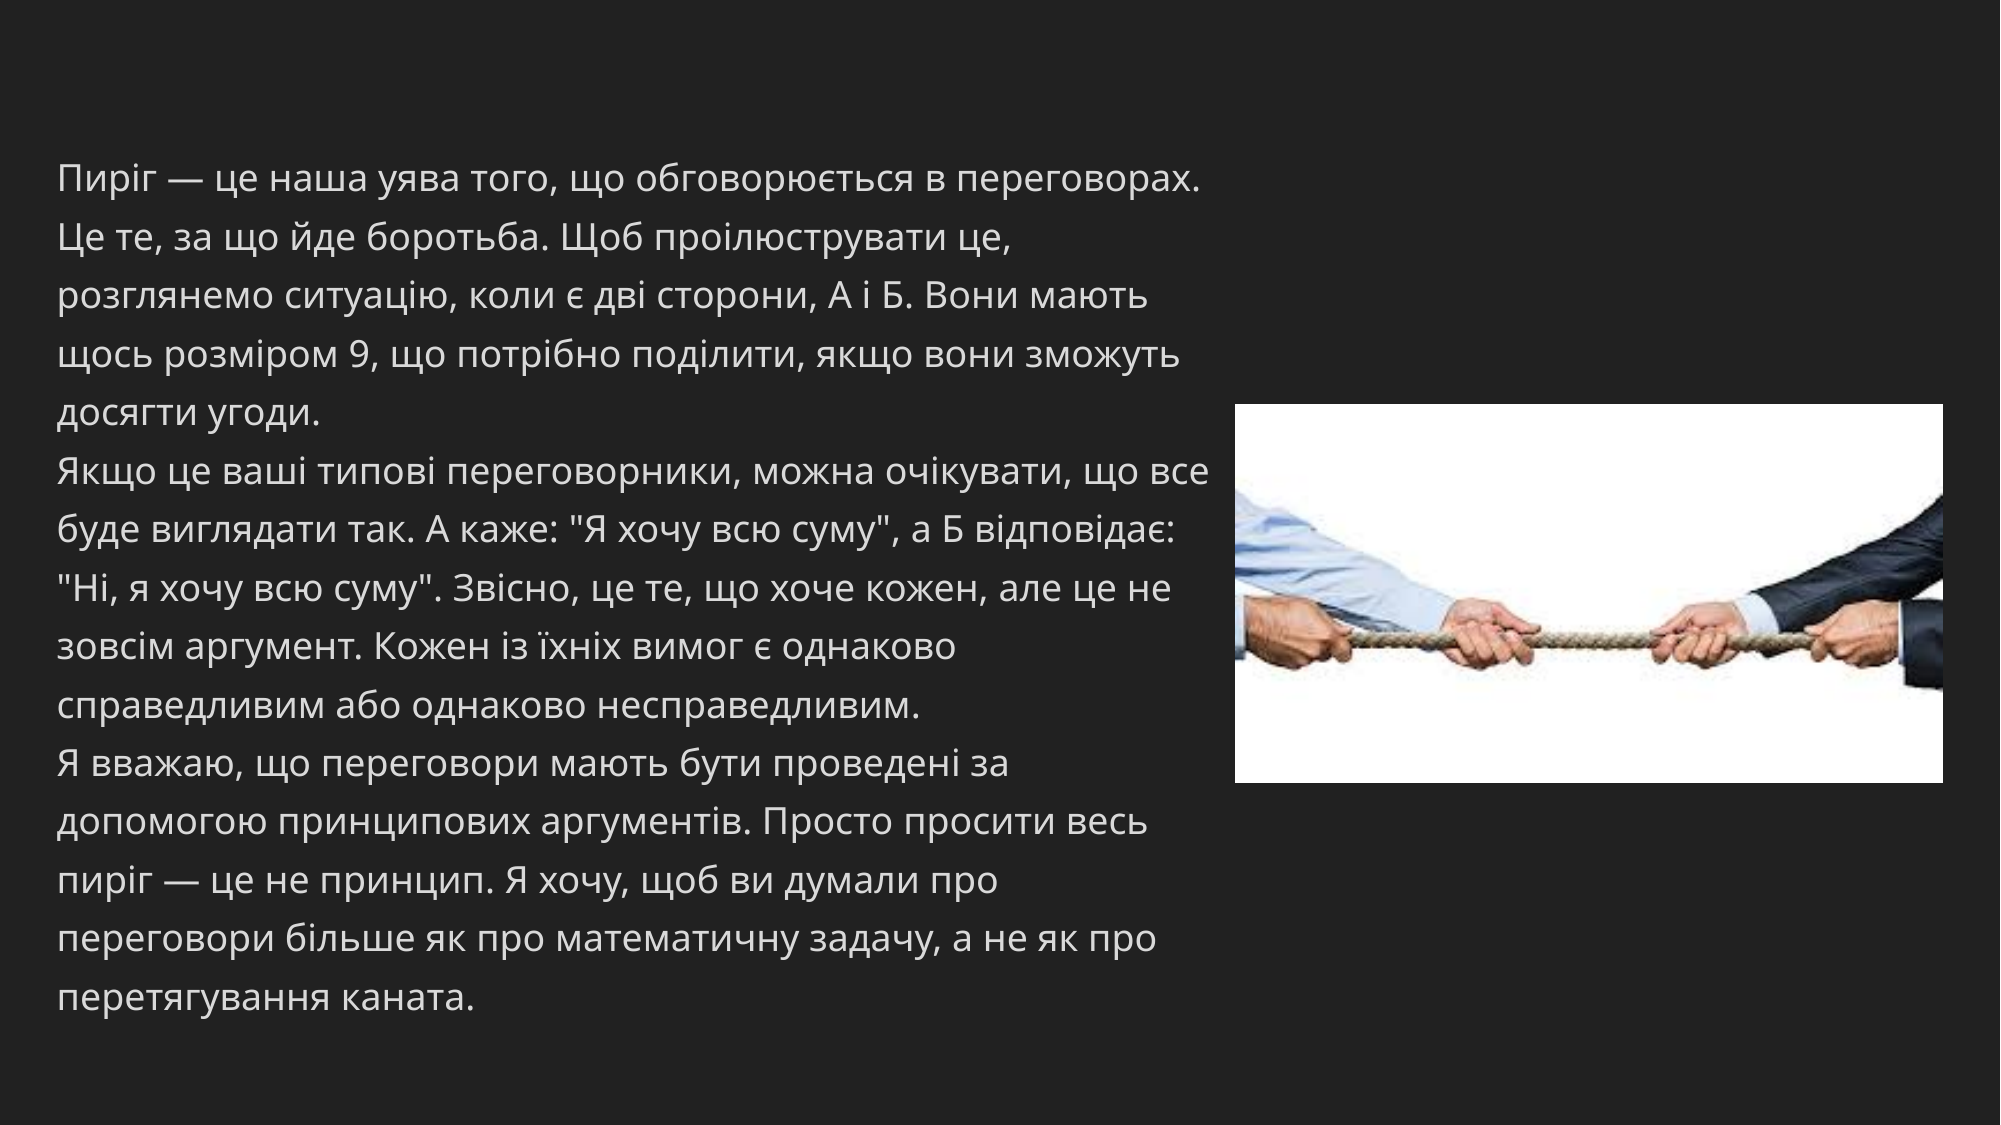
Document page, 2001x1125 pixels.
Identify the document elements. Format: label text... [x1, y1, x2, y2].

picture [1234, 403, 1943, 783]
list Пиріг — це наша уява того, що обговорюється в переговорах. Це те, за що йде боротьба. Щоб проілюструвати це, розглянемо ситуацію, коли є дві сторони, А і Б. Вони мають щось розміром 9, що потрібно поділити, якщо вони зможуть досягти угоди. Якщо це ваші типові переговорники, можна очікувати, що все буде виглядати так. А каже: "Я хочу всю суму", а Б відповідає: "Ні, я хочу всю суму". Звісно, це те, що хоче кожен, але це не зовсім аргумент. Кожен із їхніх вимог є однаково справедливим або однаково несправедливим. Я вважаю, що переговори мають бути проведені за допомогою принципових аргументів. Просто просити весь пиріг — це не принцип. Я хочу, щоб ви думали про переговори більше як про математичну задачу, а не як про перетягування каната. [41, 125, 1236, 1010]
